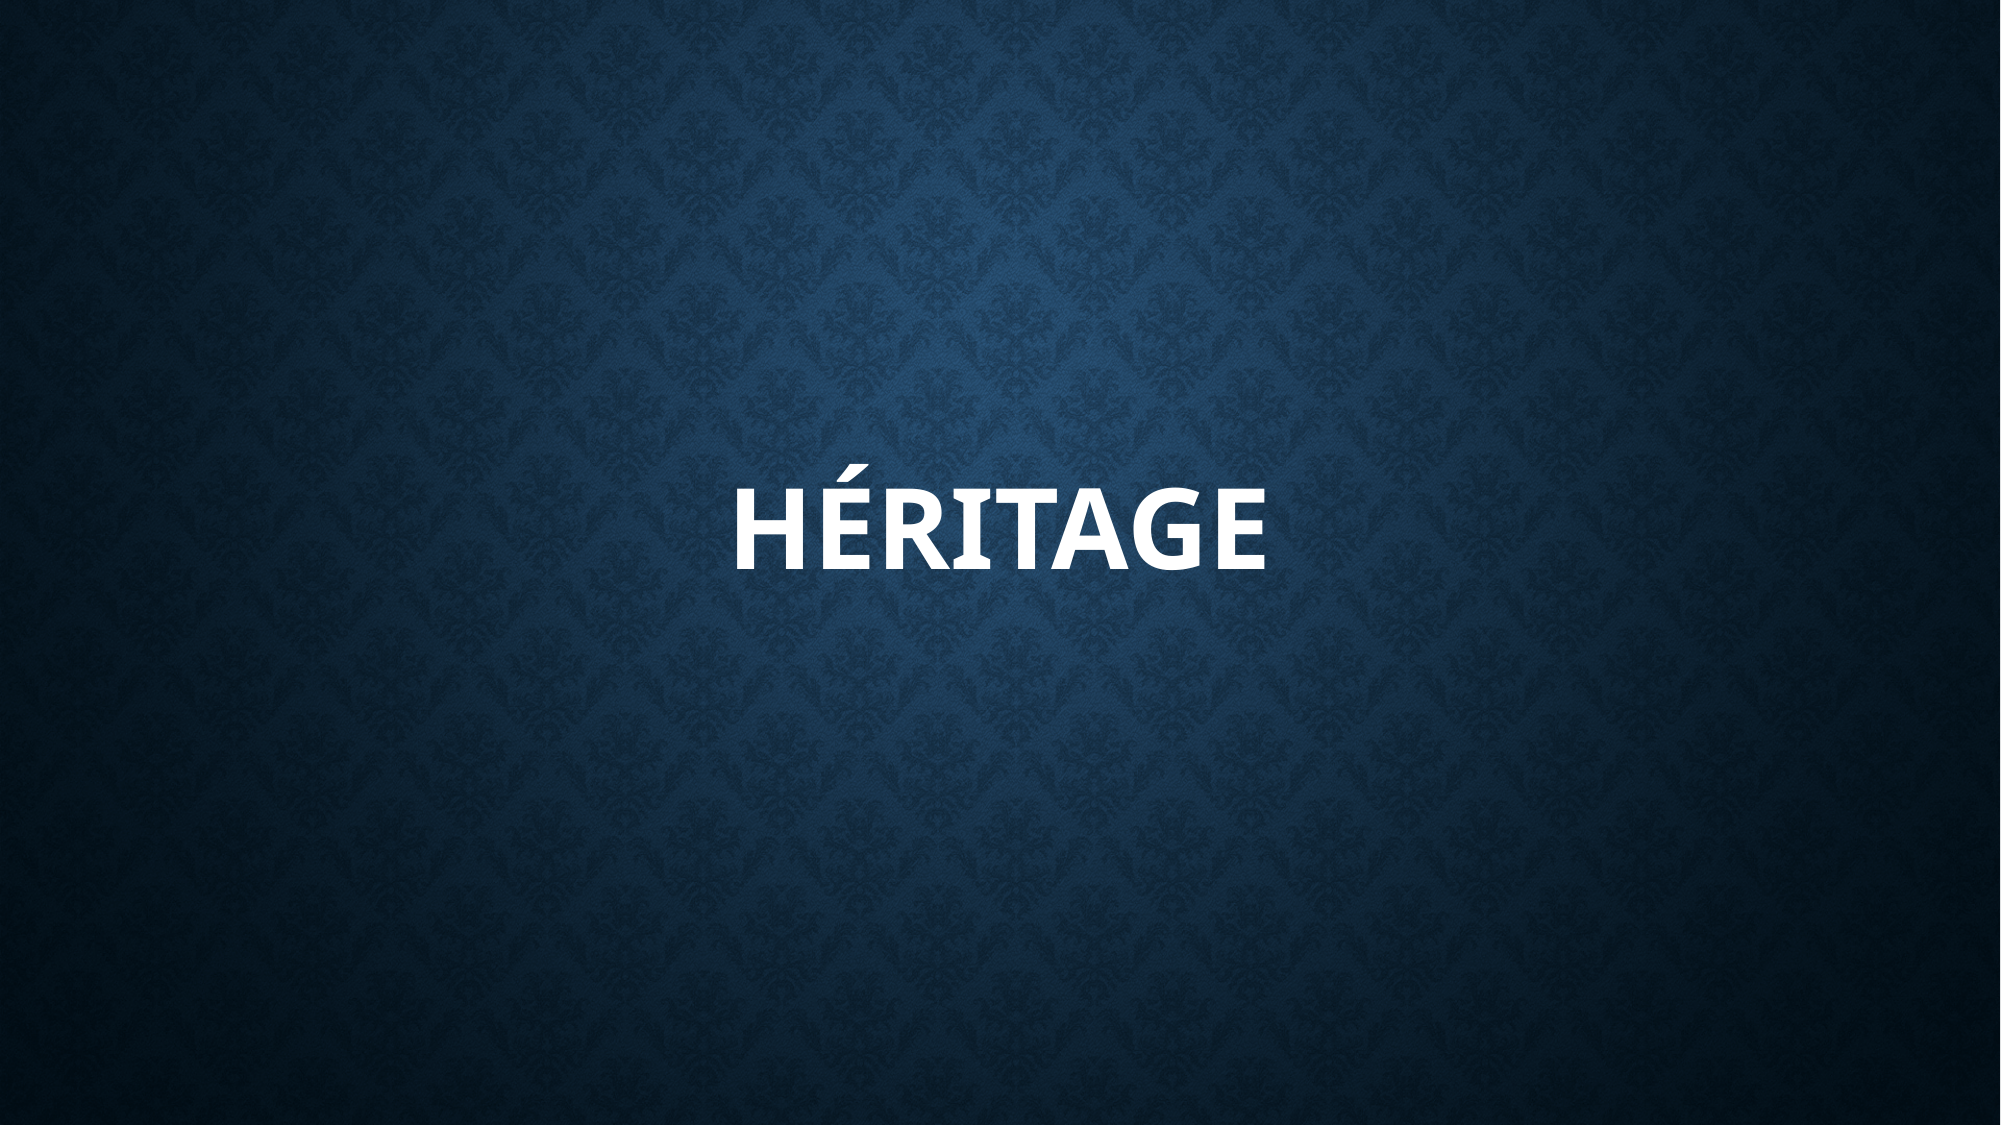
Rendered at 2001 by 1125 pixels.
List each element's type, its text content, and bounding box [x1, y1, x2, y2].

text_box Héritage [523, 421, 1477, 625]
